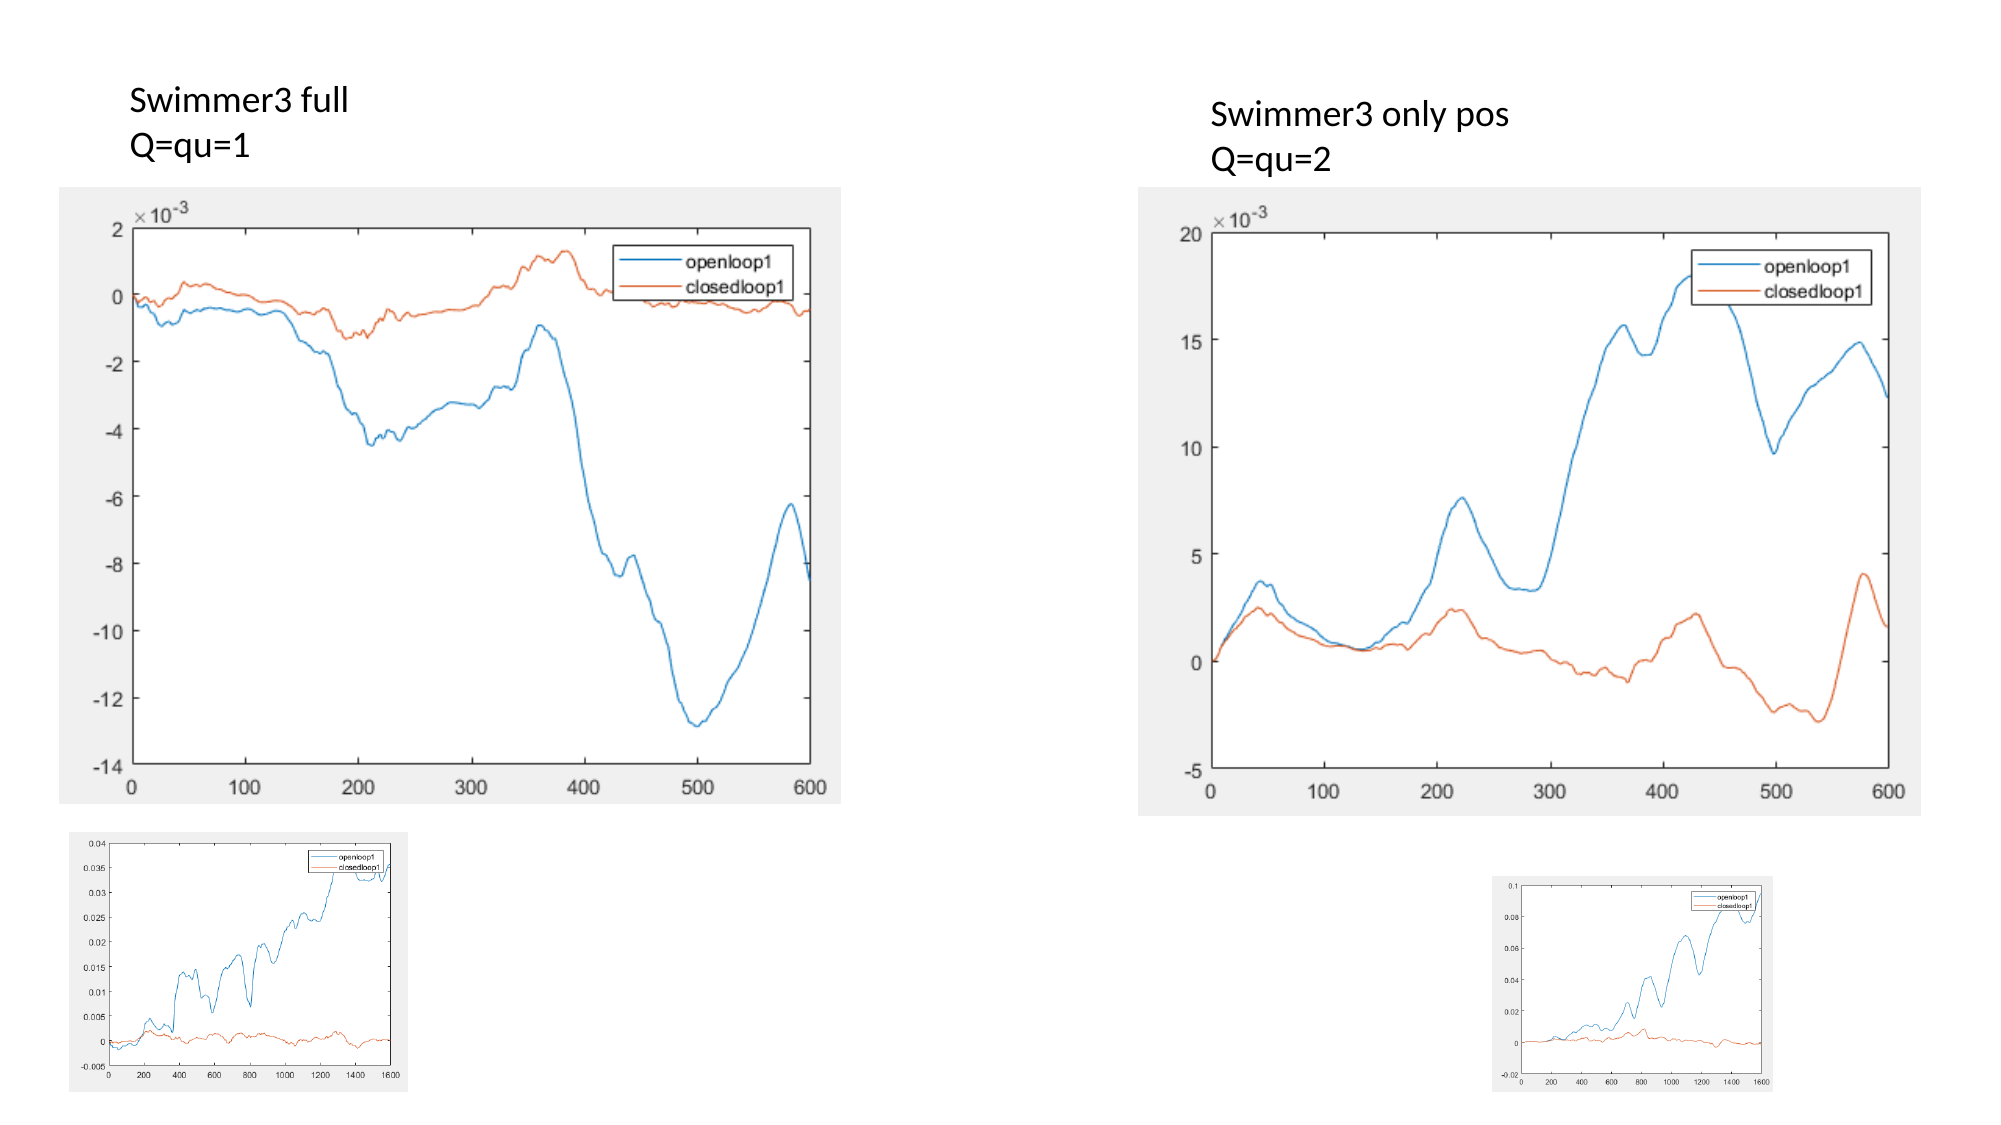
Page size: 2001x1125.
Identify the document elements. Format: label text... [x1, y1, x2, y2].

text_box Swimmer3 only pos Q=qu=2 [1195, 81, 1570, 187]
picture [59, 187, 841, 804]
picture [1138, 187, 1921, 816]
picture [69, 832, 408, 1093]
text_box Swimmer3 full Q=qu=1 [114, 67, 489, 172]
picture [1492, 876, 1773, 1093]
